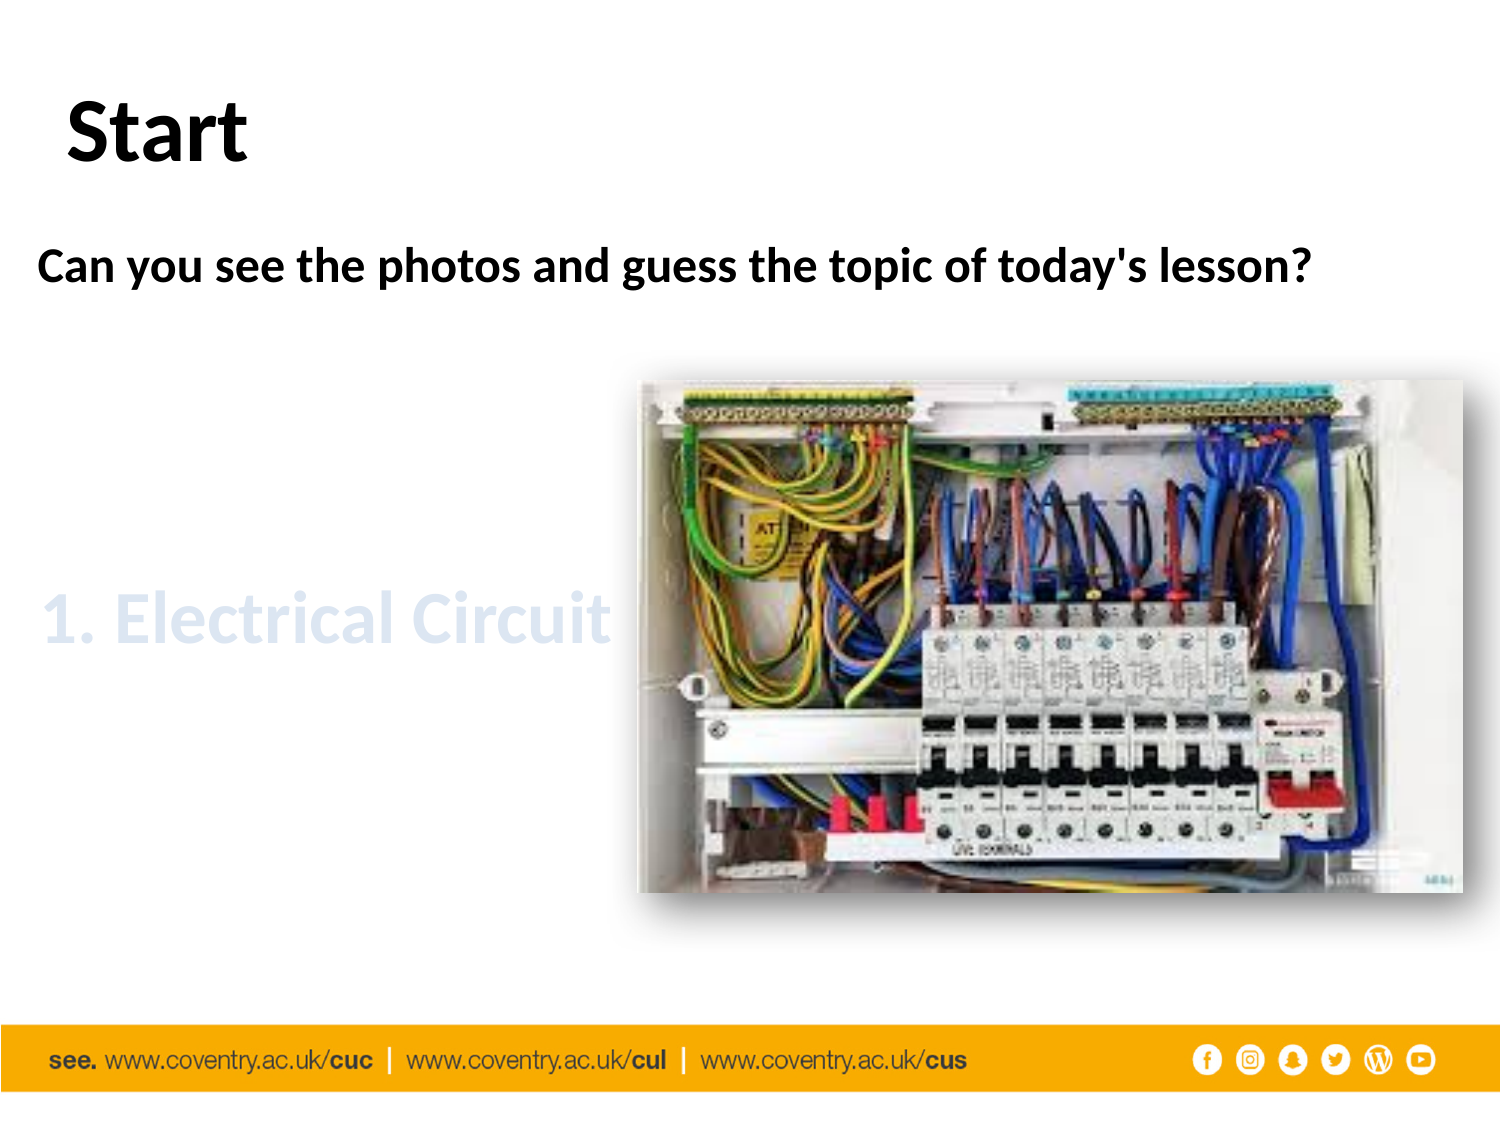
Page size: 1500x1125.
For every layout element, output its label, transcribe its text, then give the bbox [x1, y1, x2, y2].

list Can you see the photos and guess the topic of today's lesson? 1. Electrical Circuit [37, 232, 1500, 975]
title Start [66, 69, 1434, 185]
picture [0, 0, 1500, 1122]
picture [637, 380, 1463, 894]
